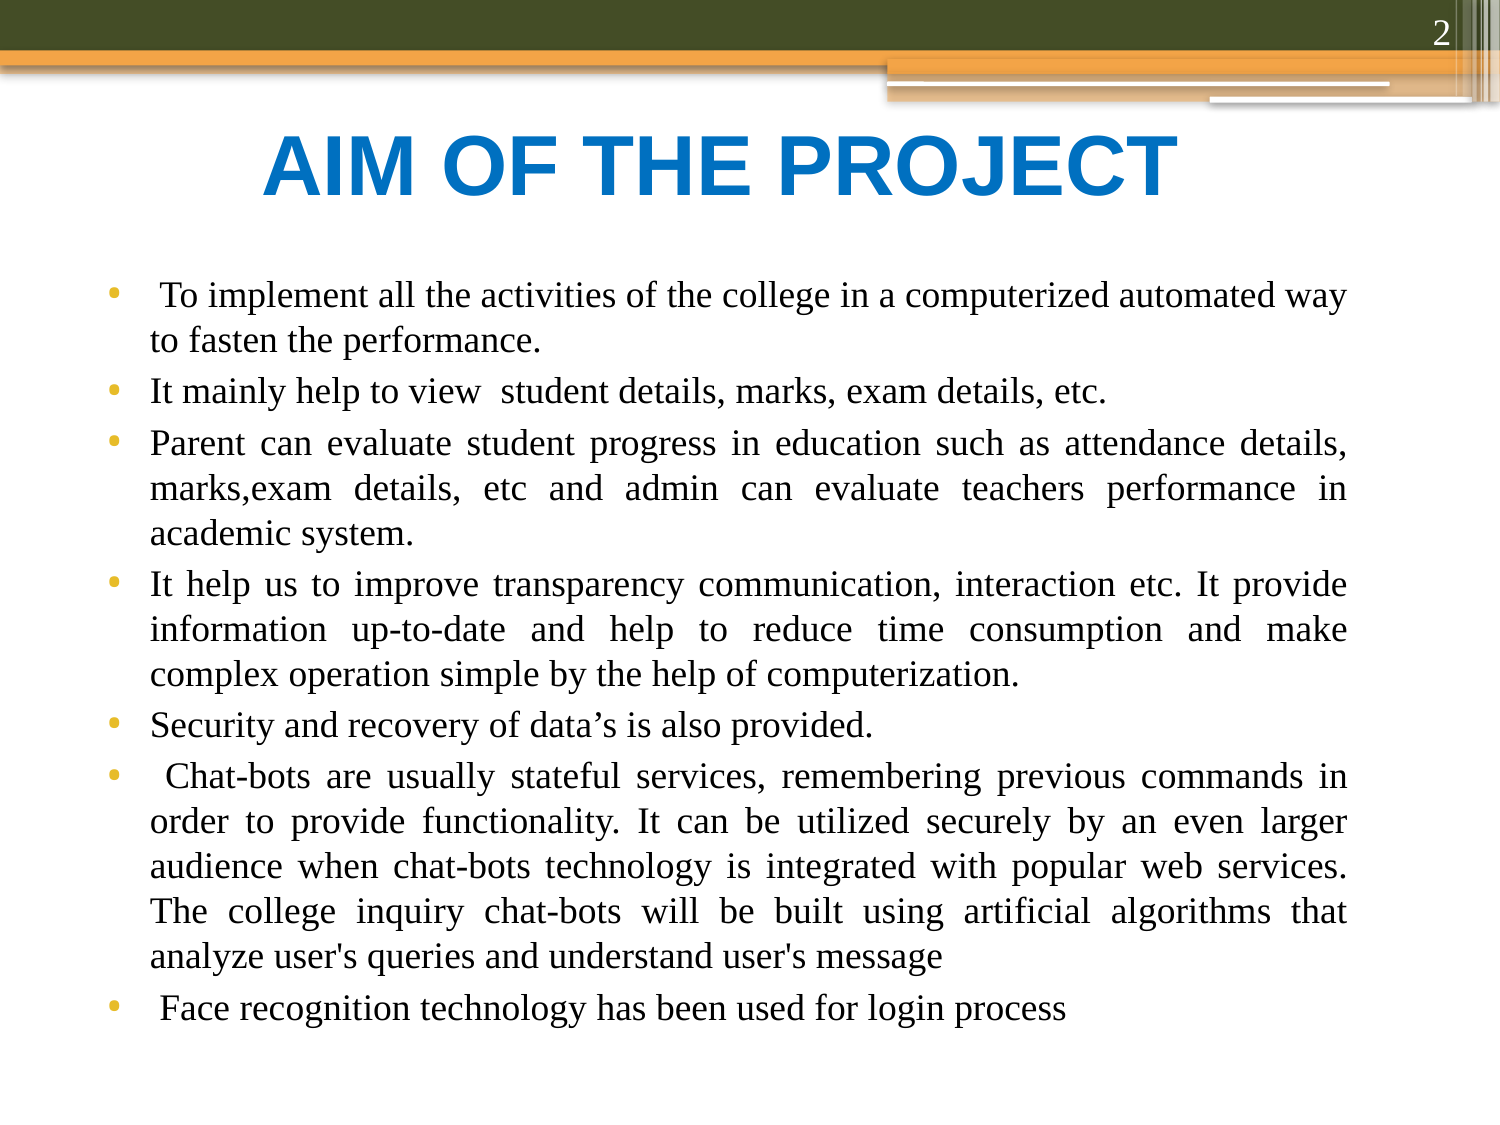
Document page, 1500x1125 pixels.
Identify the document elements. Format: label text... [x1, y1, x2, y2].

list To implement all the activities of the college in a computerized automated way to fasten the performance. It mainly help to view student details, marks, exam details, etc. Parent can evaluate student progress in education such as attendance details, marks,exam details, etc and admin can evaluate teachers performance in academic system. It help us to improve transparency communication, interaction etc. It provide information up-to-date and help to reduce time consumption and make complex operation simple by the help of computerization. Security and recovery of data’s is also provided. Chat-bots are usually stateful services, remembering previous commands in order to provide functionality. It can be utilized securely by an even larger audience when chat-bots technology is integrated with popular web services. The college inquiry chat-bots will be built using artificial algorithms that analyze user's queries and understand user's message Face recognition technology has been used for login process [75, 262, 1365, 1106]
title AIM OF THE PROJECT [218, 90, 1223, 232]
slide_number 2 [1341, 0, 1466, 61]
